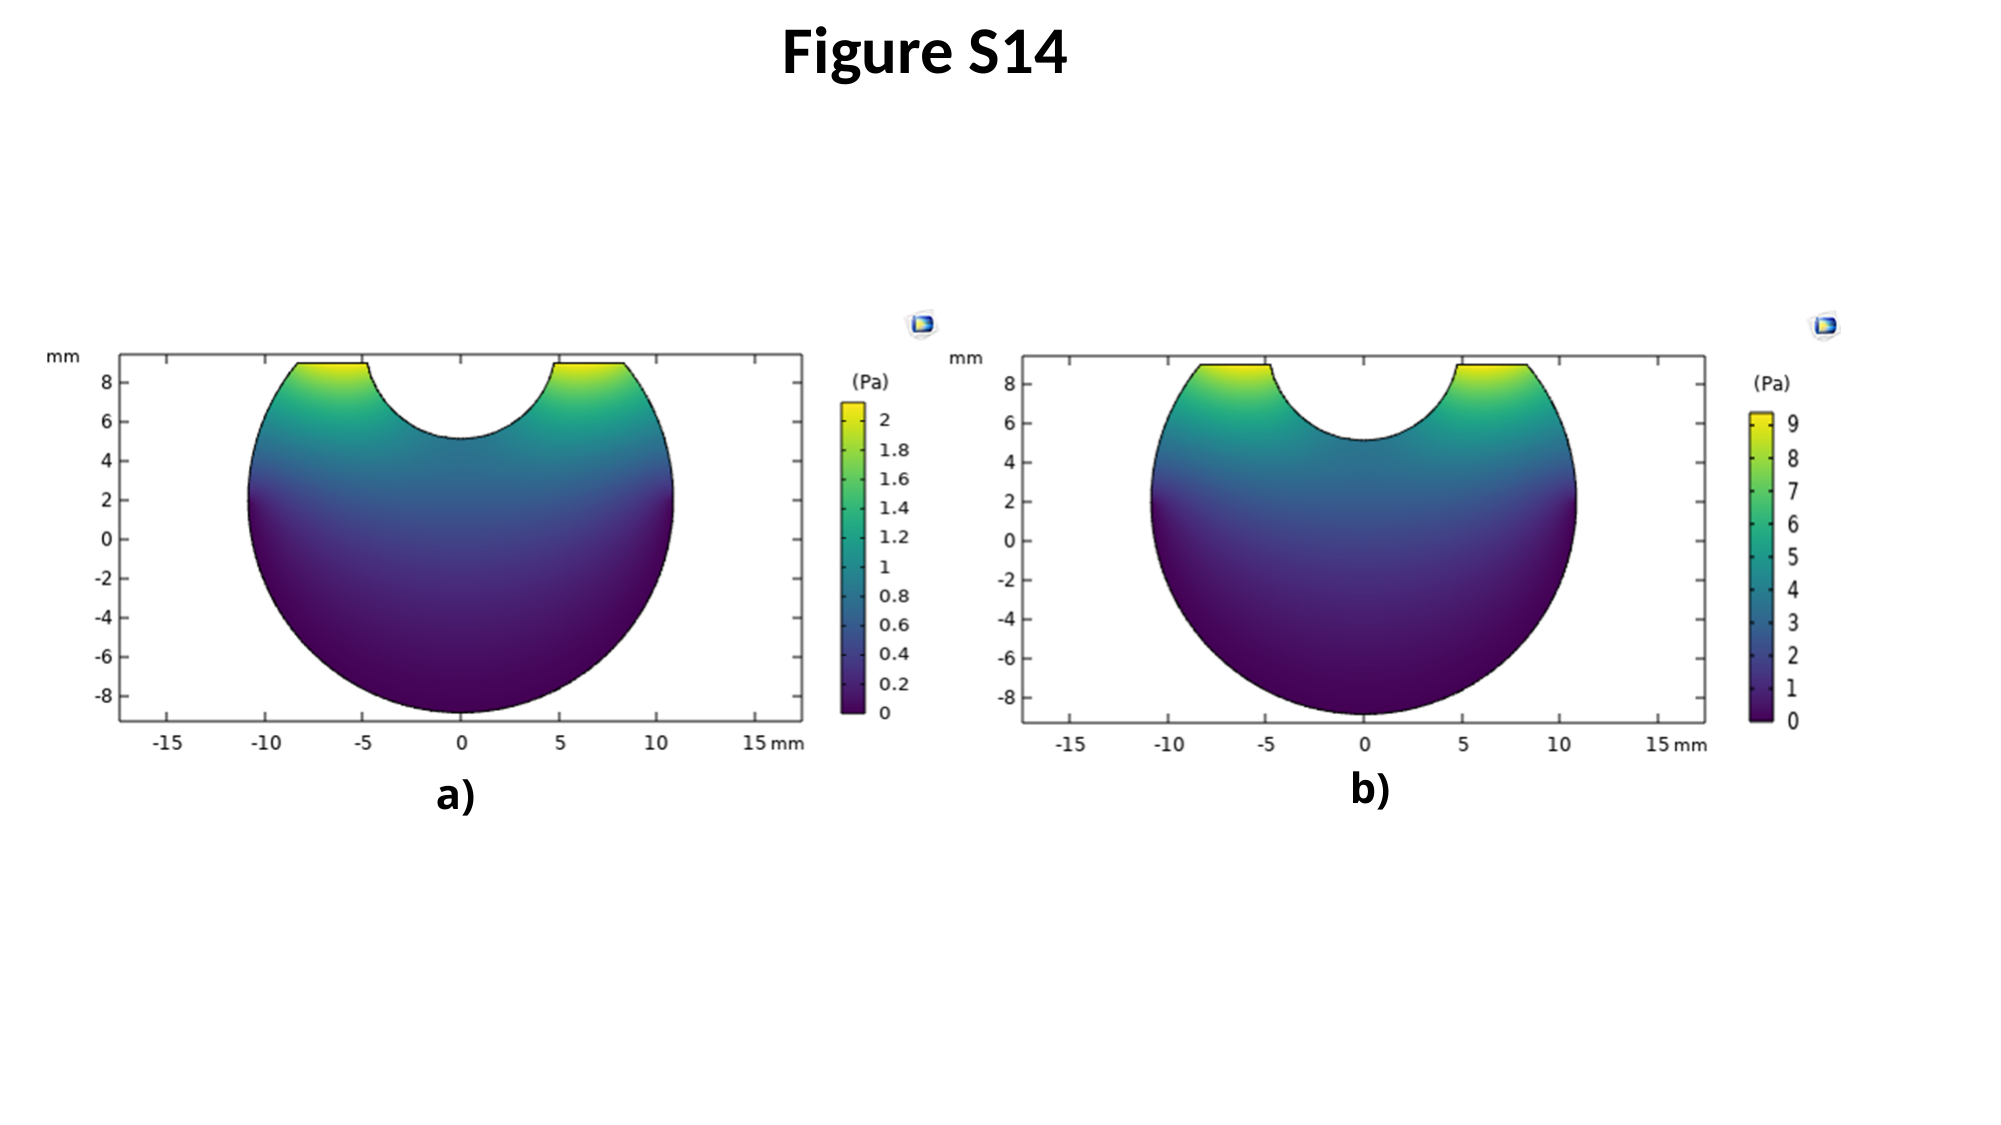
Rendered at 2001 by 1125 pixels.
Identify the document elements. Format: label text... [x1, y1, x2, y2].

picture [45, 308, 1841, 760]
text_box Figure S14 [768, 0, 1091, 95]
text_box b) [1334, 760, 1406, 820]
text_box a) [421, 760, 491, 825]
